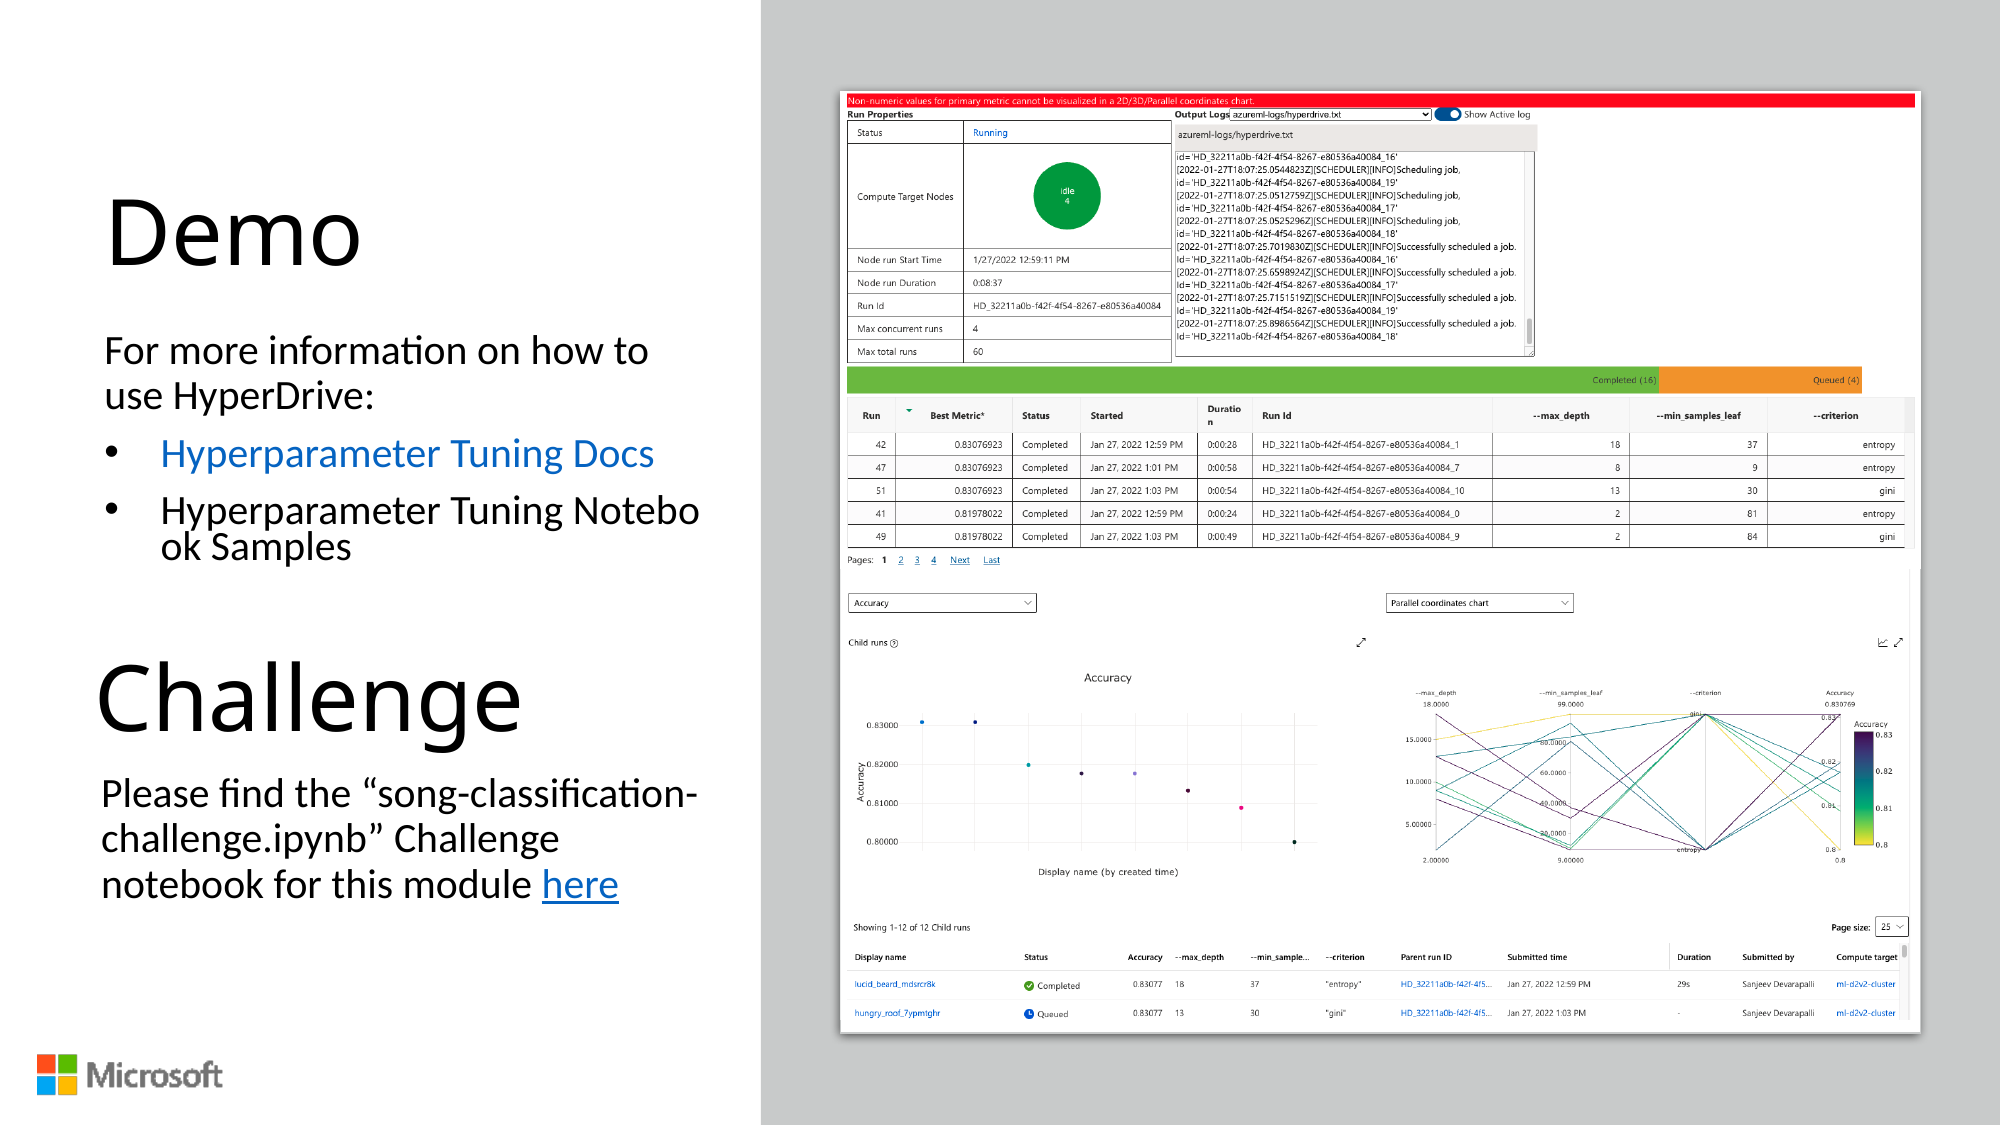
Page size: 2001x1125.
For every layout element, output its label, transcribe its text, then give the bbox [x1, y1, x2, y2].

text_box [839, 90, 1922, 1034]
picture [37, 1044, 224, 1106]
text_box [760, 0, 2000, 1125]
text_box Challenge [79, 568, 655, 835]
picture [840, 91, 1921, 1020]
text_box Please find the “song-classification-challenge.ipynb” Challenge notebook for this module here [85, 701, 722, 1052]
text_box For more information on how to use HyperDrive: Hyperparameter Tuning Docs Hyperparameter Tuning Notebook Samples [89, 258, 725, 608]
text_box Demo [89, 103, 665, 258]
